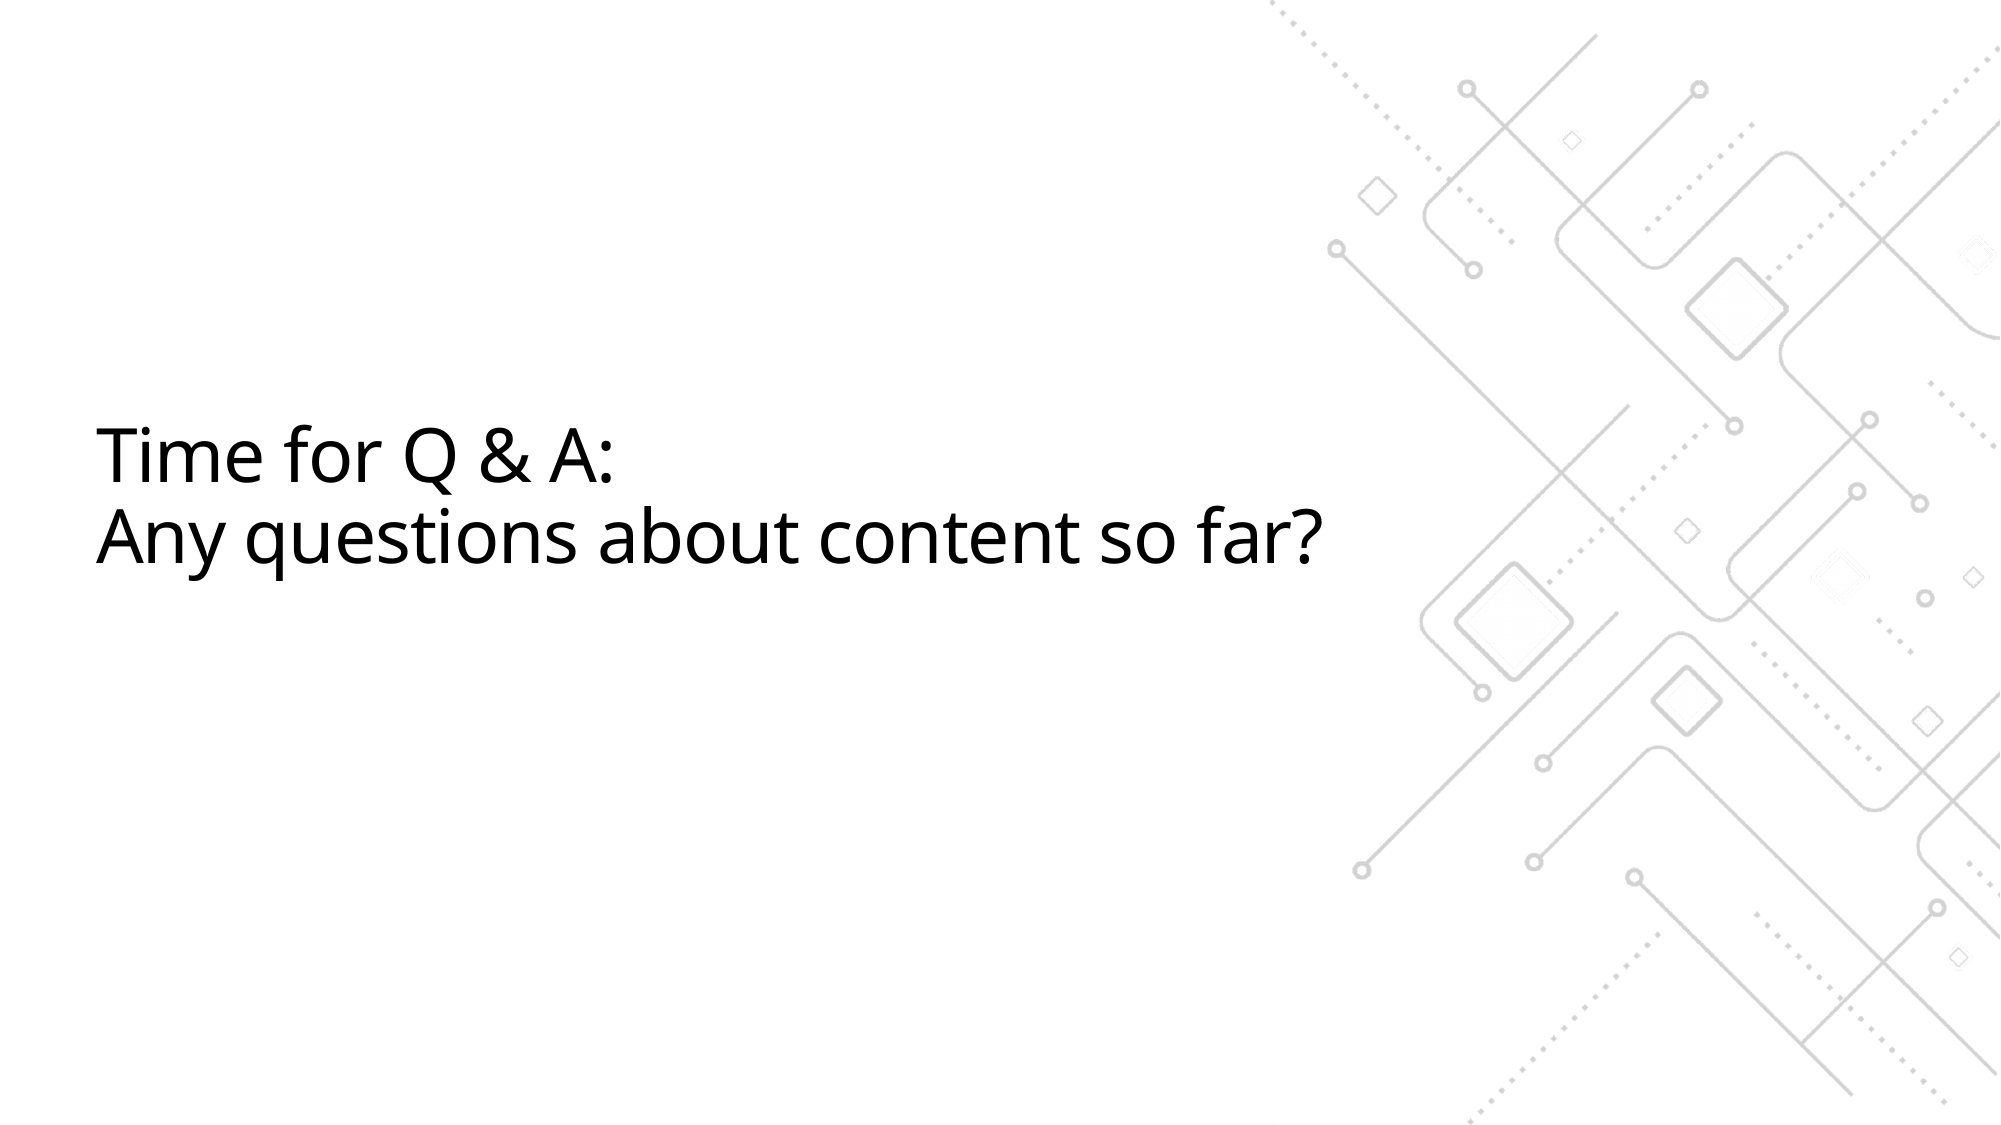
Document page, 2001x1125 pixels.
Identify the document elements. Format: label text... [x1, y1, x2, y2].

picture [1269, 0, 2000, 1125]
title Time for Q & A: Any questions about content so far? [96, 416, 1596, 580]
